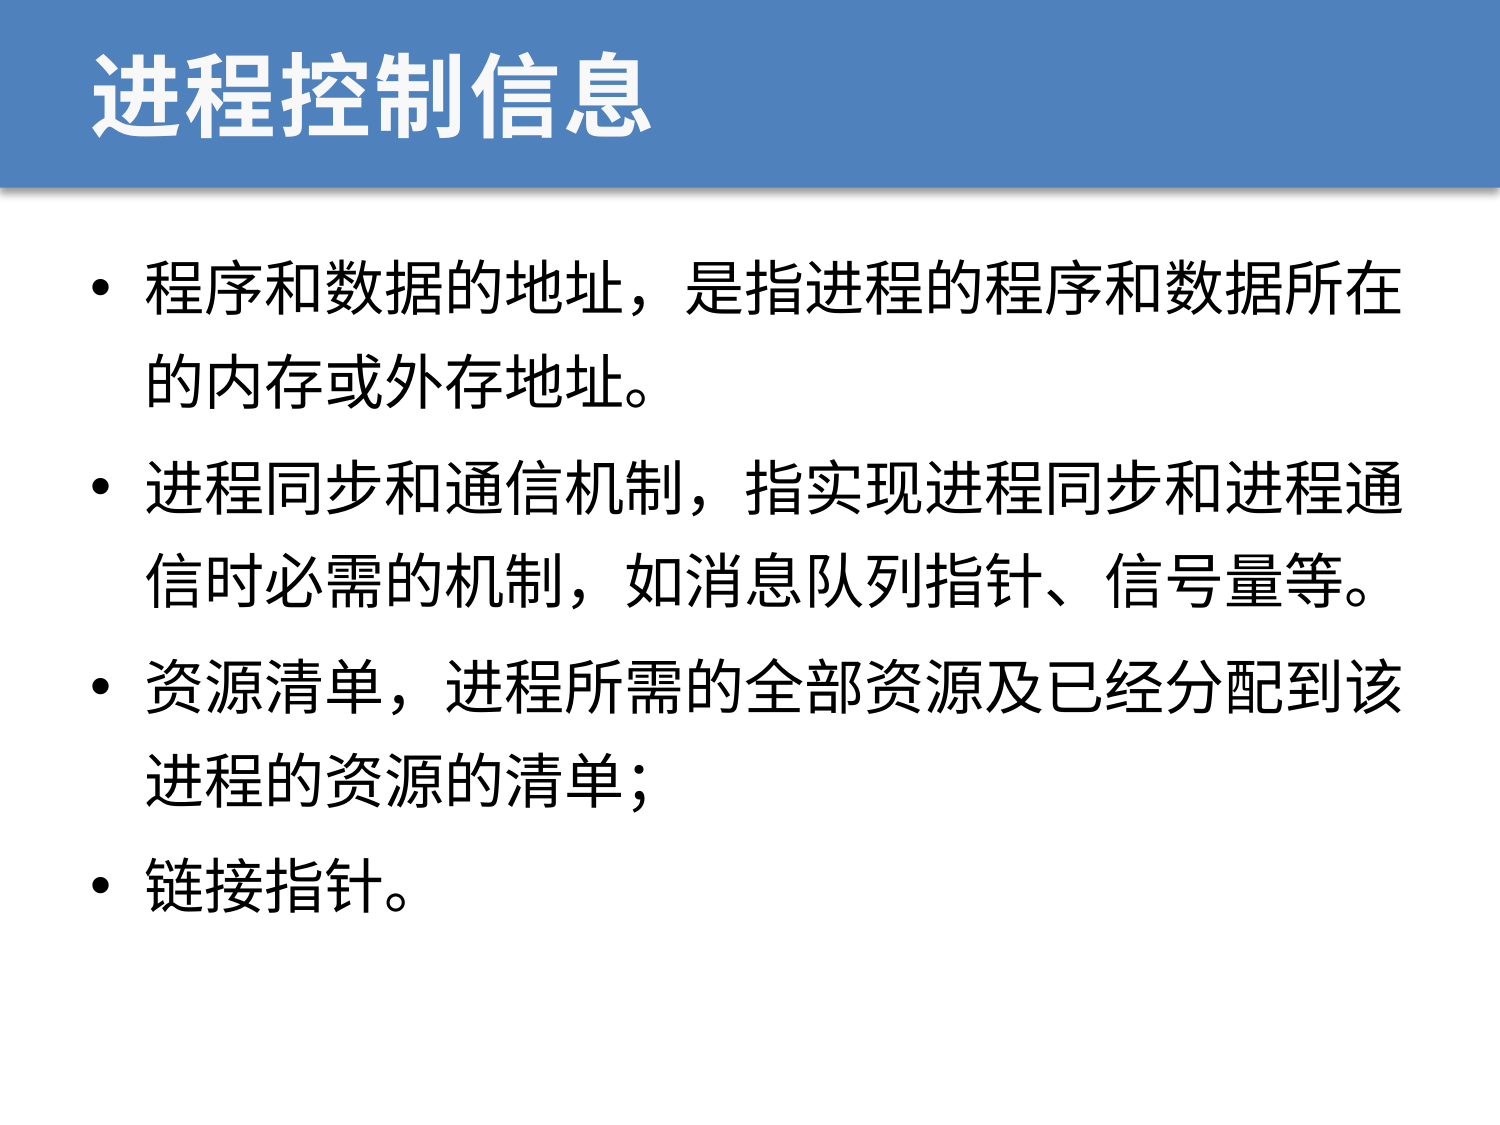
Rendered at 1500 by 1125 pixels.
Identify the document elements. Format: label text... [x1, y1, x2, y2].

list 程序和数据的地址，是指进程的程序和数据所在的内存或外存地址。 进程同步和通信机制，指实现进程同步和进程通信时必需的机制，如消息队列指针、信号量等。 资源清单，进程所需的全部资源及已经分配到该进程的资源的清单； 链接指针。 [75, 221, 1425, 1021]
title 进程控制信息 [75, 0, 1425, 188]
